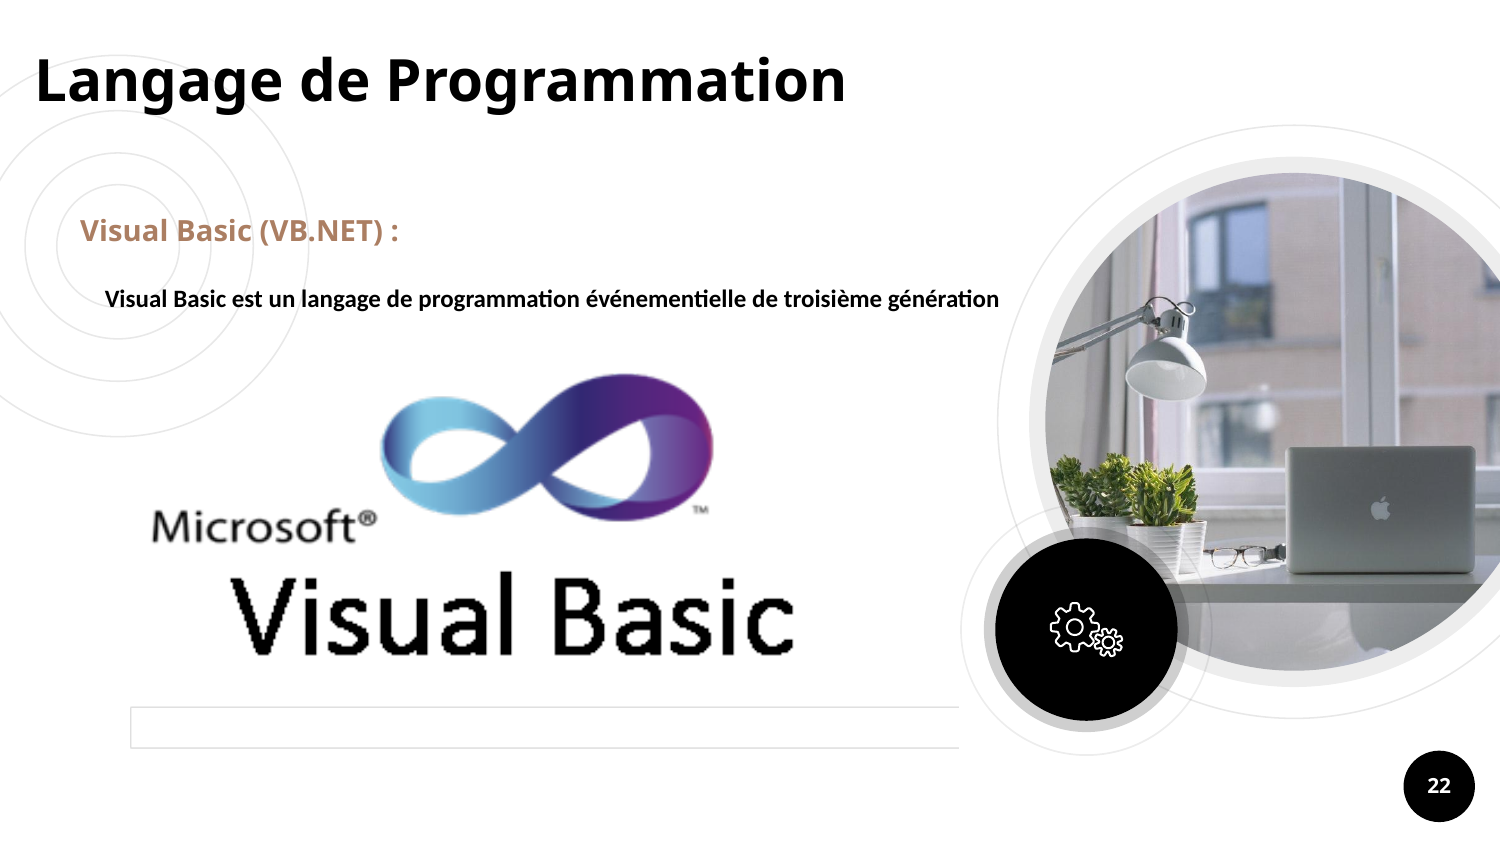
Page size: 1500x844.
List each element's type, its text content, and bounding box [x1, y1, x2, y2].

list Visual Basic (VB.NET) : [65, 197, 902, 286]
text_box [962, 503, 1213, 757]
slide_number 22 [1403, 750, 1475, 823]
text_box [1050, 602, 1123, 657]
picture [129, 351, 960, 751]
text_box Visual Basic est un langage de programmation événementielle de troisième génération [90, 274, 1039, 320]
picture [1045, 172, 1500, 671]
title Langage de Programmation [19, 15, 1237, 128]
